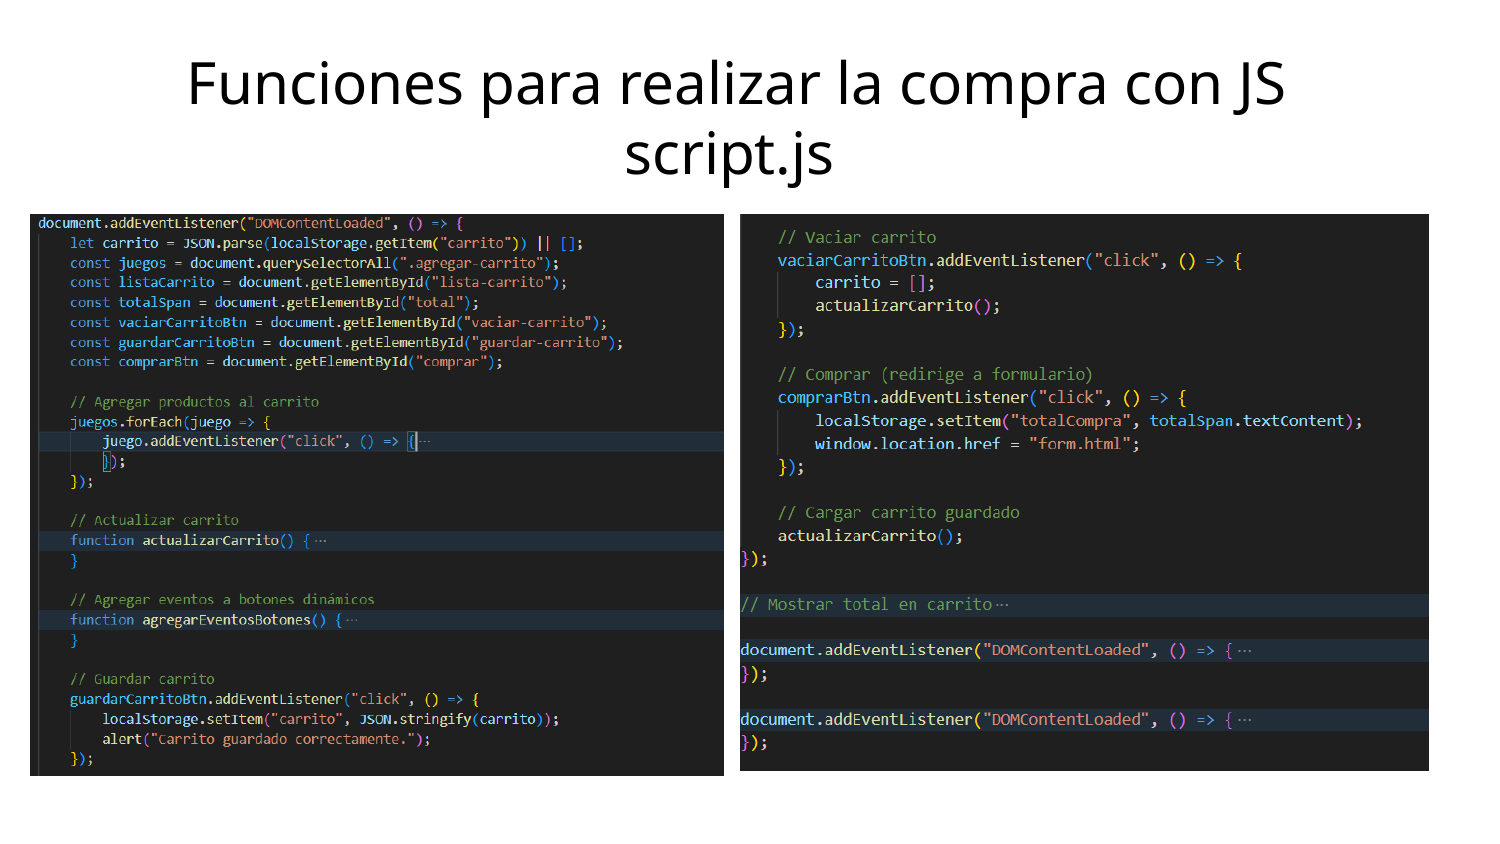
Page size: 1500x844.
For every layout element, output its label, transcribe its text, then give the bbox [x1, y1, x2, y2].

text_box Funciones para realizar la compra con JS script.js [75, 67, 1384, 165]
picture [740, 214, 1430, 772]
picture [30, 214, 725, 776]
